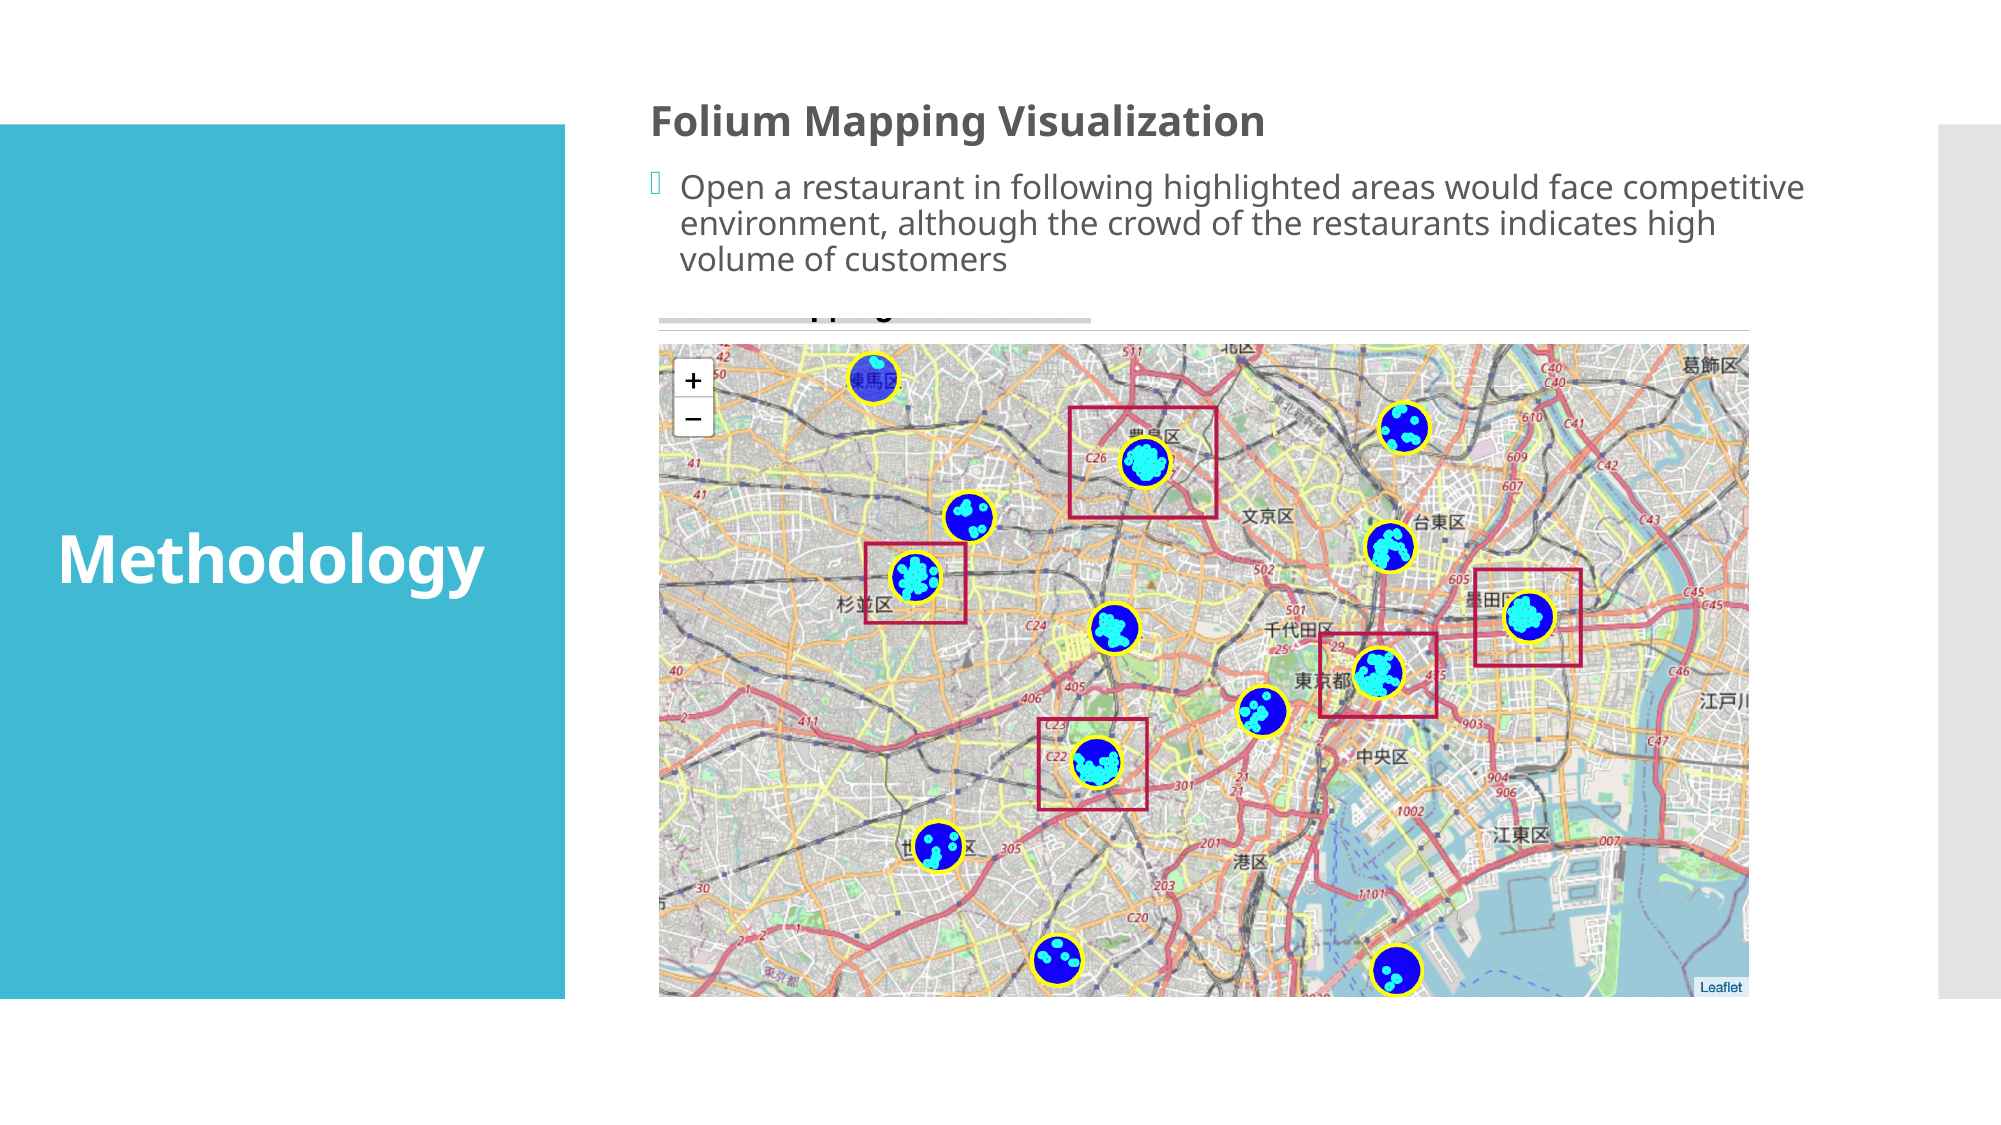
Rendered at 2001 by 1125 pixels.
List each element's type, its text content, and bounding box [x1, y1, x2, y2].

list Folium Mapping Visualization Open a restaurant in following highlighted areas would face competitive environment, although the crowd of the restaurants indicates high volume of customers [634, 167, 1835, 982]
picture [634, 318, 1776, 1011]
title Methodology [41, 184, 525, 940]
